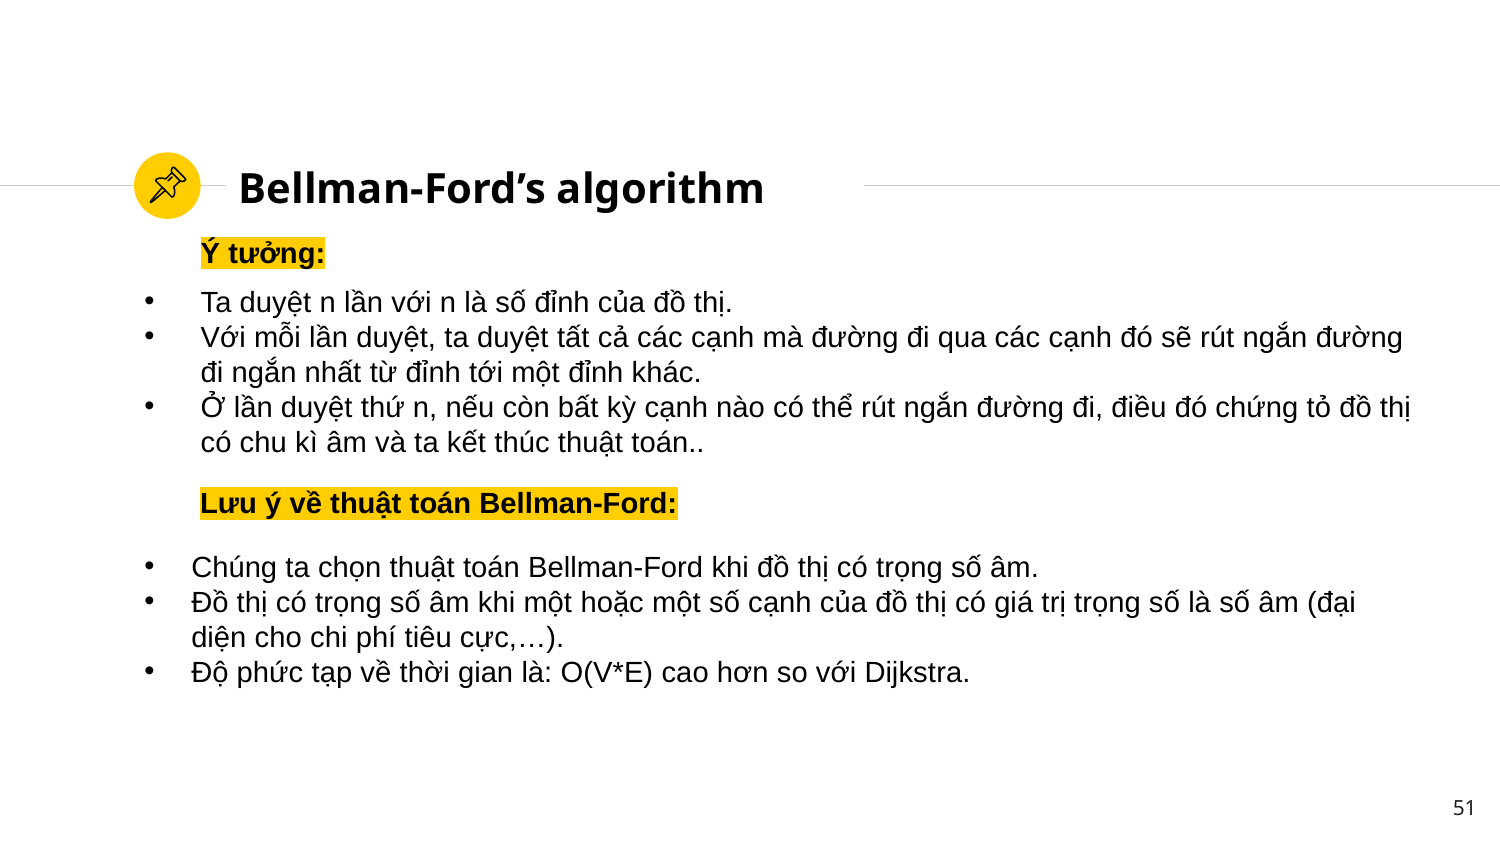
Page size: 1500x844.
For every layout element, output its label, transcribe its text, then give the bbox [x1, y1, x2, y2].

text_box Ta duyệt n lần với n là số đỉnh của đồ thị. Với mỗi lần duyệt, ta duyệt tất cả các cạnh mà đường đi qua các cạnh đó sẽ rút ngắn đường đi ngắn nhất từ đỉnh tới một đỉnh khác. Ở lần duyệt thứ n, nếu còn bất kỳ cạnh nào có thể rút ngắn đường đi, điều đó chứng tỏ đồ thị có chu kì âm và ta kết thúc thuật toán.. [129, 275, 1435, 466]
text_box Lưu ý về thuật toán Bellman-Ford: [185, 477, 938, 527]
text_box Chúng ta chọn thuật toán Bellman-Ford khi đồ thị có trọng số âm. Đồ thị có trọng số âm khi một hoặc một số cạnh của đồ thị có giá trị trọng số là số âm (đại diện cho chi phí tiêu cực,…). Độ phức tạp về thời gian là: O(V*E) cao hơn so với Dijkstra. [129, 540, 1435, 696]
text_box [150, 166, 186, 203]
title Bellman-Ford’s algorithm [223, 150, 862, 223]
text_box Ý tưởng: [185, 226, 938, 277]
slide_number 51 [1401, 779, 1492, 844]
